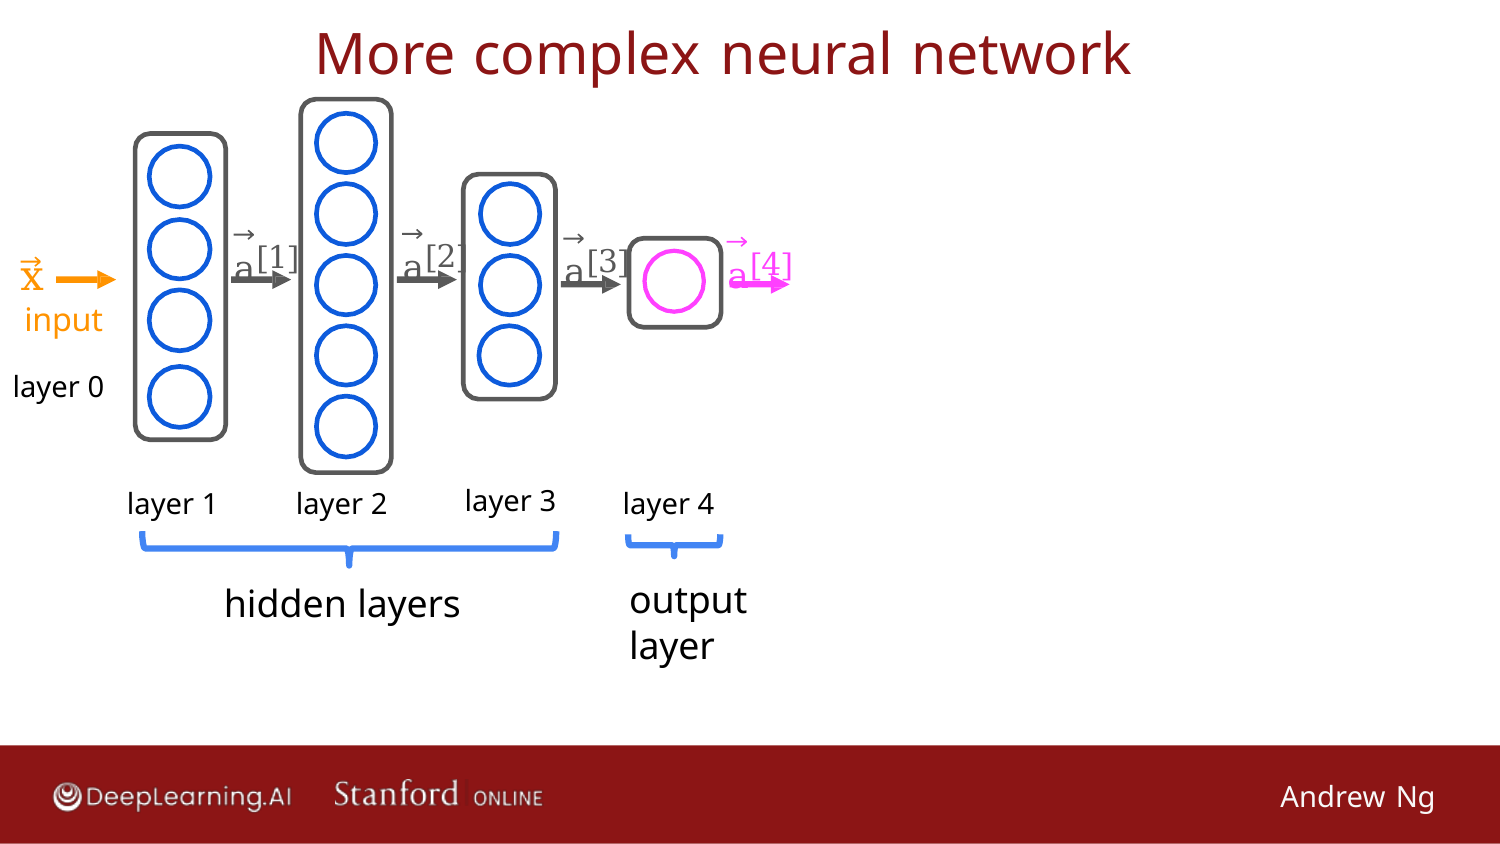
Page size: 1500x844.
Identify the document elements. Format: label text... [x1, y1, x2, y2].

picture [335, 779, 544, 814]
text_box layer 3 [462, 485, 569, 517]
text_box [142, 531, 557, 566]
text_box [628, 534, 721, 557]
text_box hidden layers [221, 578, 478, 626]
text_box output layer [627, 574, 755, 667]
picture [51, 770, 293, 825]
text_box x input layer 0 [10, 245, 117, 404]
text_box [132, 96, 790, 476]
text_box layer 4 [620, 485, 727, 520]
text_box layer 1 [124, 482, 231, 520]
footer Andrew Ng [1277, 774, 1445, 844]
title More complex neural network [80, 0, 1420, 158]
text_box layer 2 [293, 485, 400, 520]
